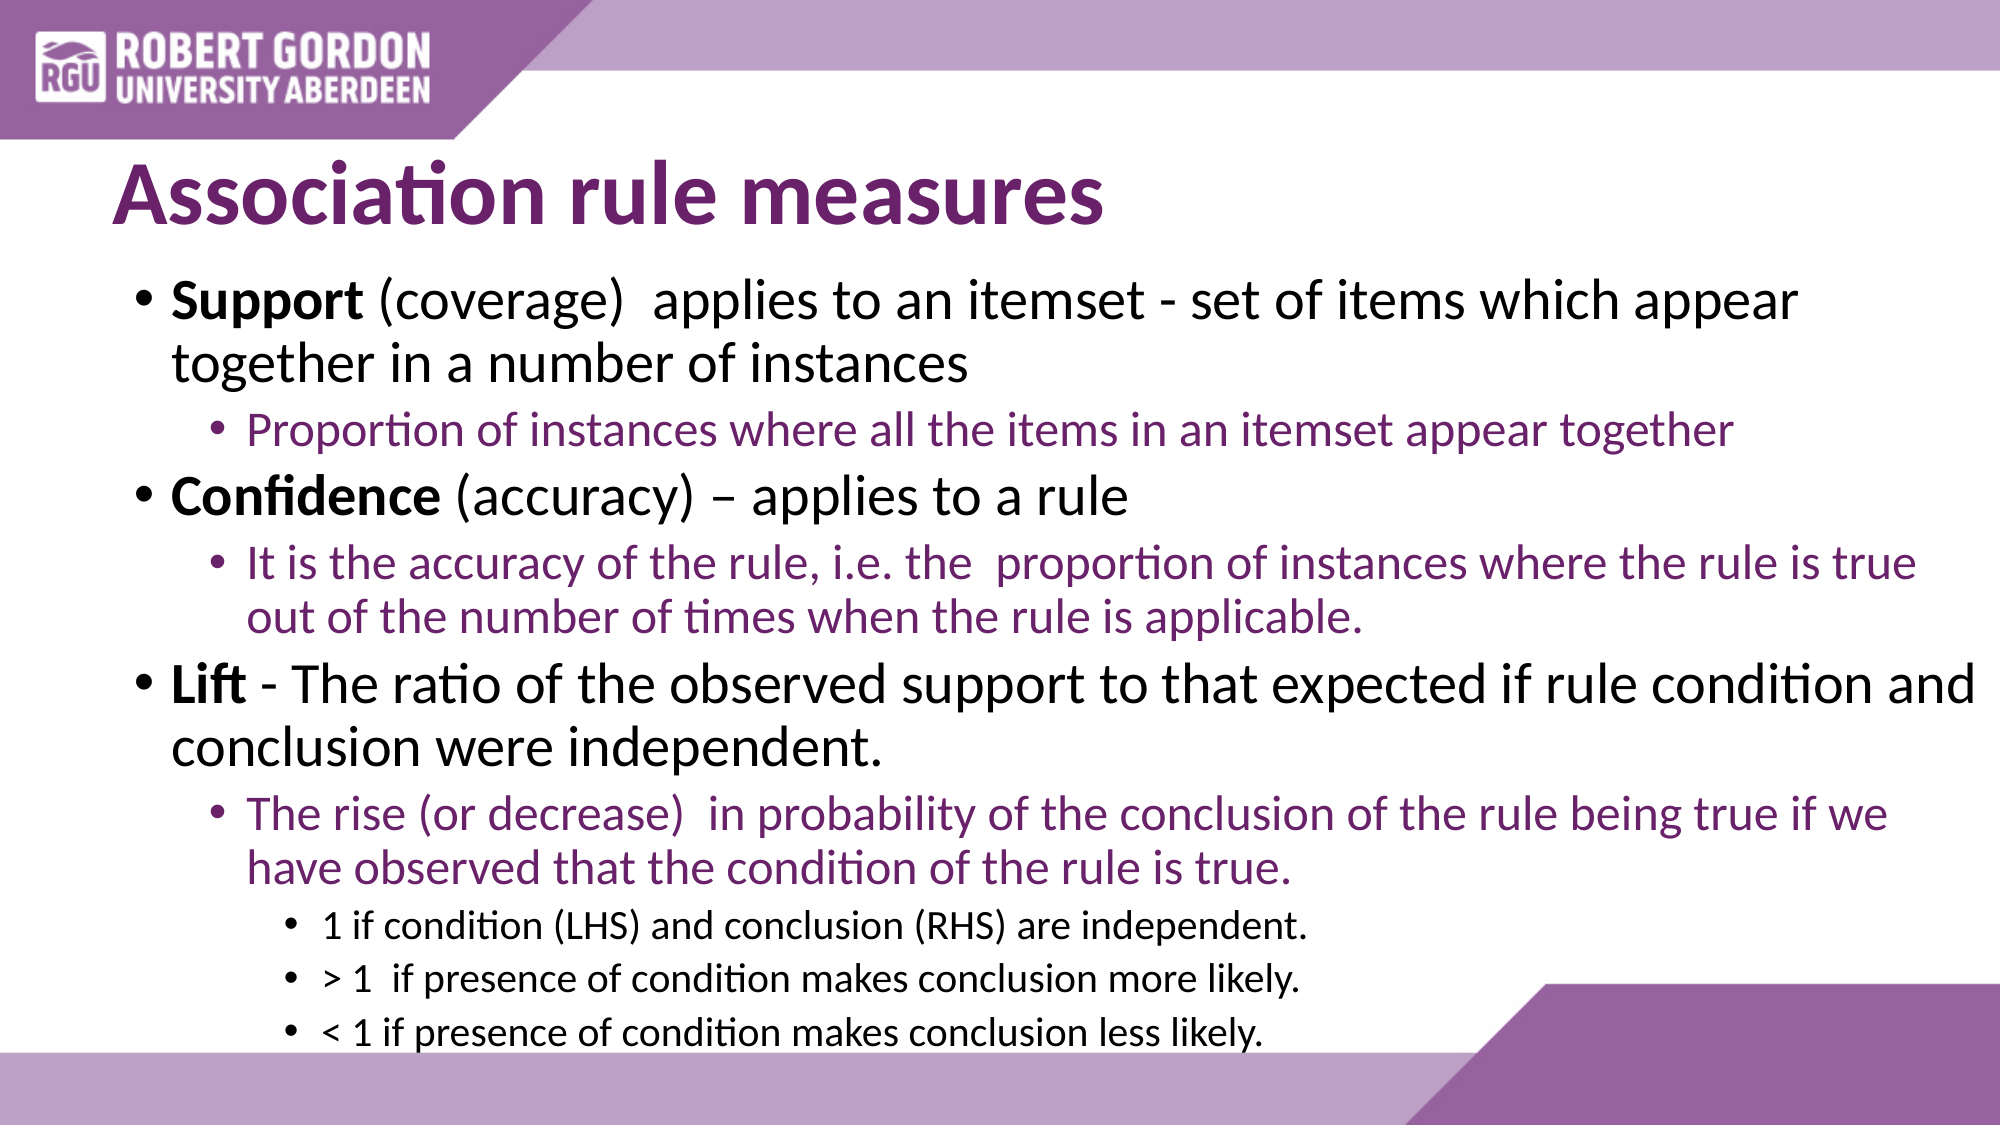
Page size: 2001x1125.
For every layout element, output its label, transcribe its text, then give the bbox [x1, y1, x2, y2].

list Support (coverage) applies to an itemset - set of items which appear together in a number of instances Proportion of instances where all the items in an itemset appear together Confidence (accuracy) – applies to a rule It is the accuracy of the rule, i.e. the proportion of instances where the rule is true out of the number of times when the rule is applicable. Lift - The ratio of the observed support to that expected if rule condition and conclusion were independent. The rise (or decrease) in probability of the conclusion of the rule being true if we have observed that the condition of the rule is true. 1 if condition (LHS) and conclusion (RHS) are independent. > 1 if presence of condition makes conclusion more likely. < 1 if presence of condition makes conclusion less likely. [118, 261, 2000, 937]
title Association rule measures [97, 138, 1823, 263]
picture [0, 0, 2000, 1125]
